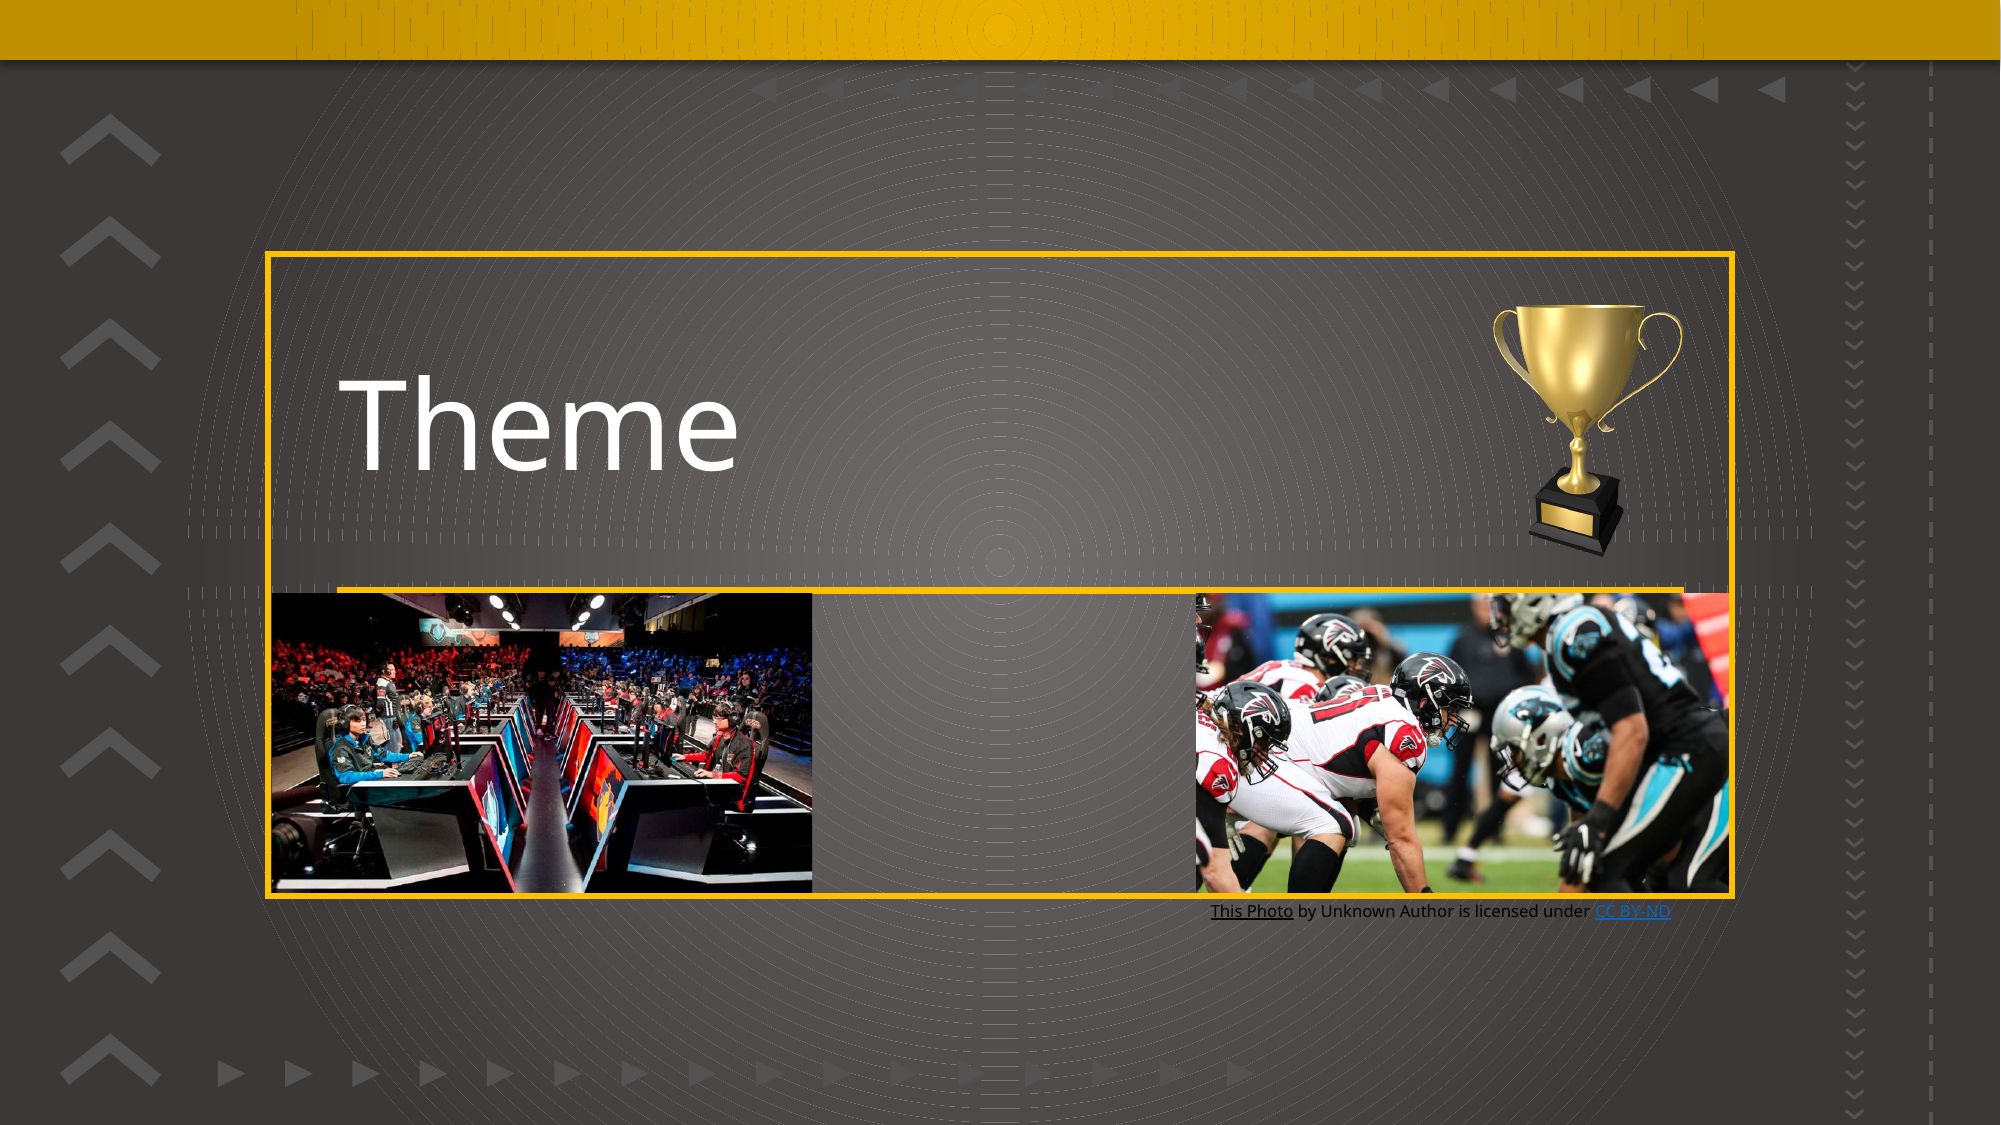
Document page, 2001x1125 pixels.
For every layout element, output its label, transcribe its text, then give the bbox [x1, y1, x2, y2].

title Theme [266, 252, 1734, 609]
text_box This Photo by Unknown Author is licensed under CC BY-ND [1196, 893, 1781, 931]
picture [271, 593, 813, 894]
picture [1734, 256, 1740, 594]
picture [1196, 593, 1729, 894]
